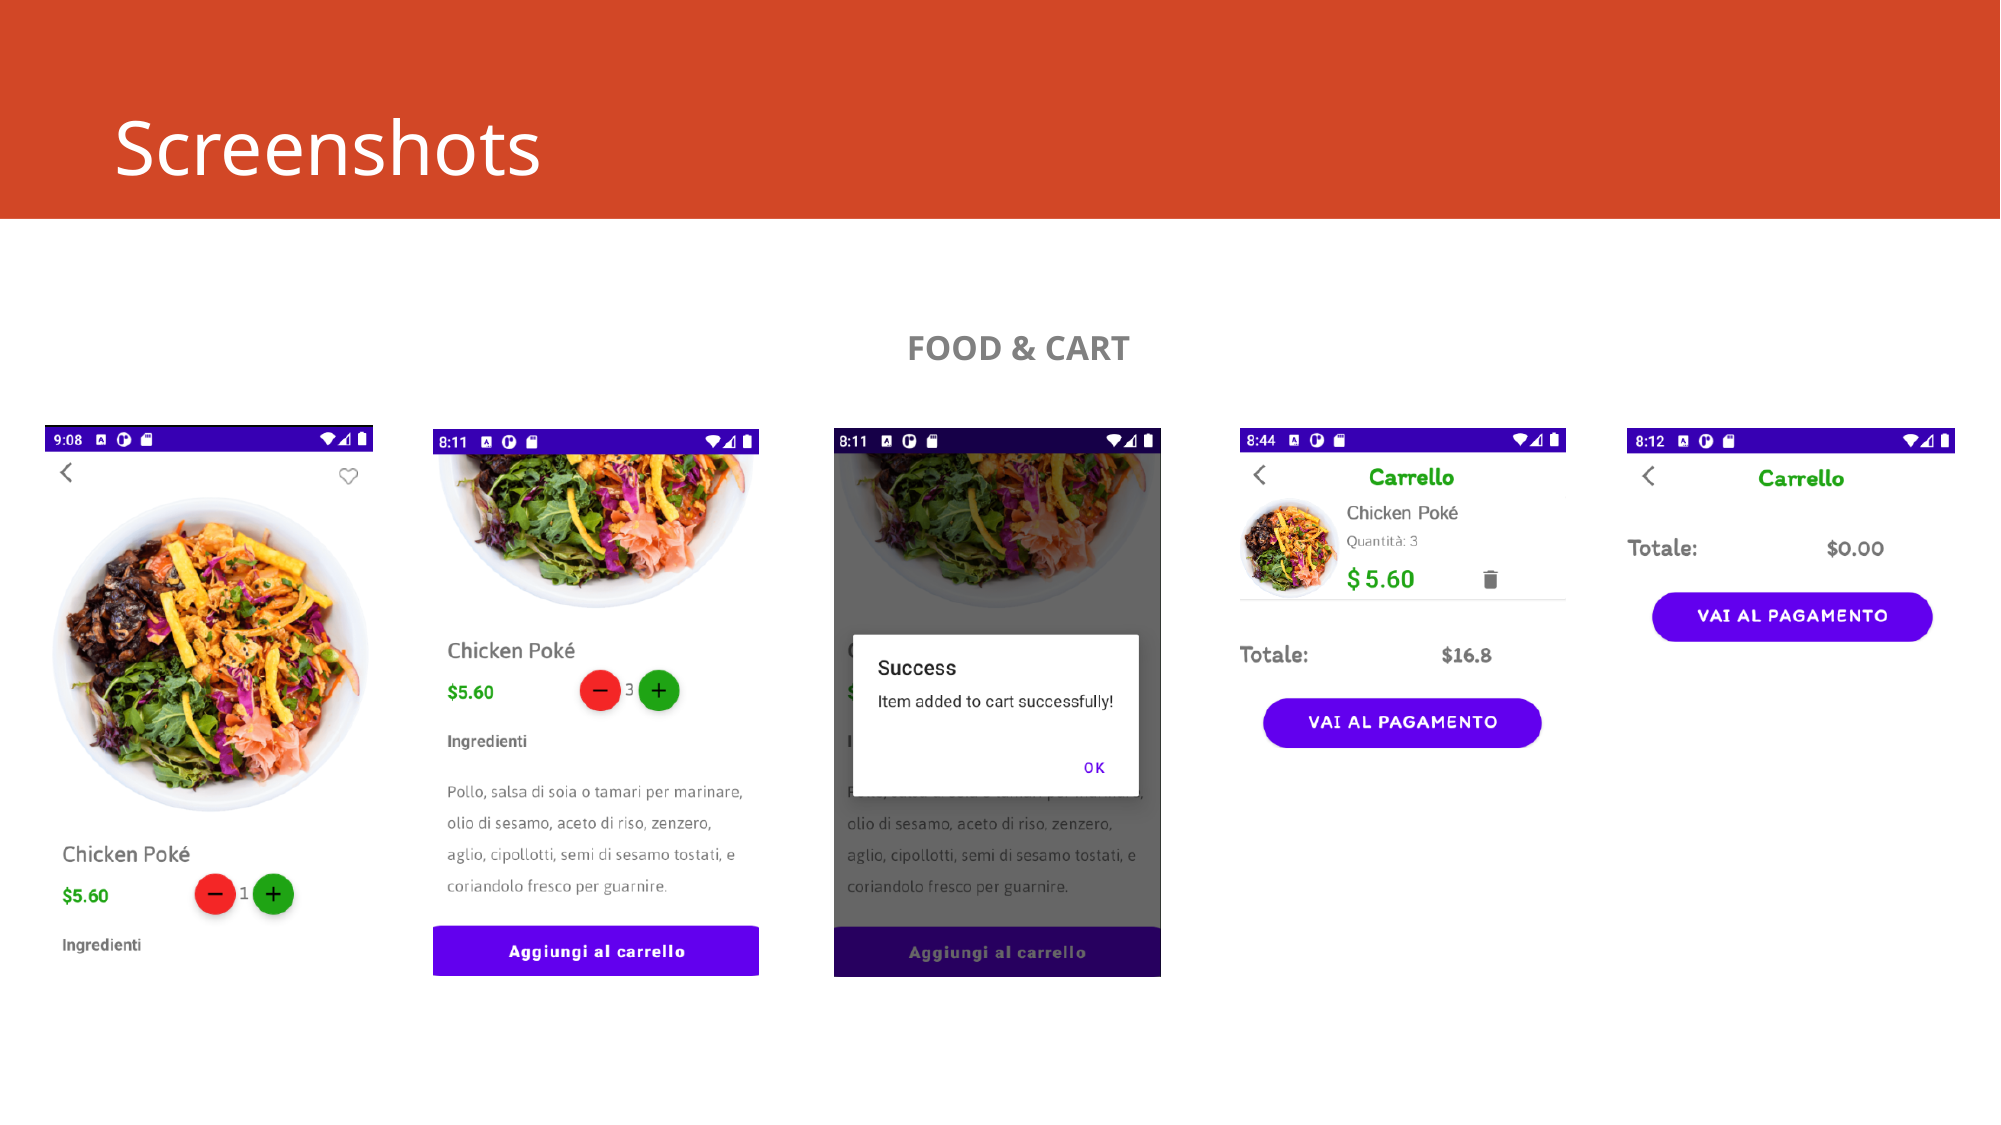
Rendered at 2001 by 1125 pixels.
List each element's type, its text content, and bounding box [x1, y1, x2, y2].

picture [433, 429, 759, 976]
picture [1240, 428, 1566, 972]
picture [834, 428, 1161, 977]
picture [45, 425, 373, 972]
picture [1626, 428, 1955, 978]
list FOOD & CART [137, 299, 1900, 375]
title Screenshots [99, 0, 1863, 199]
